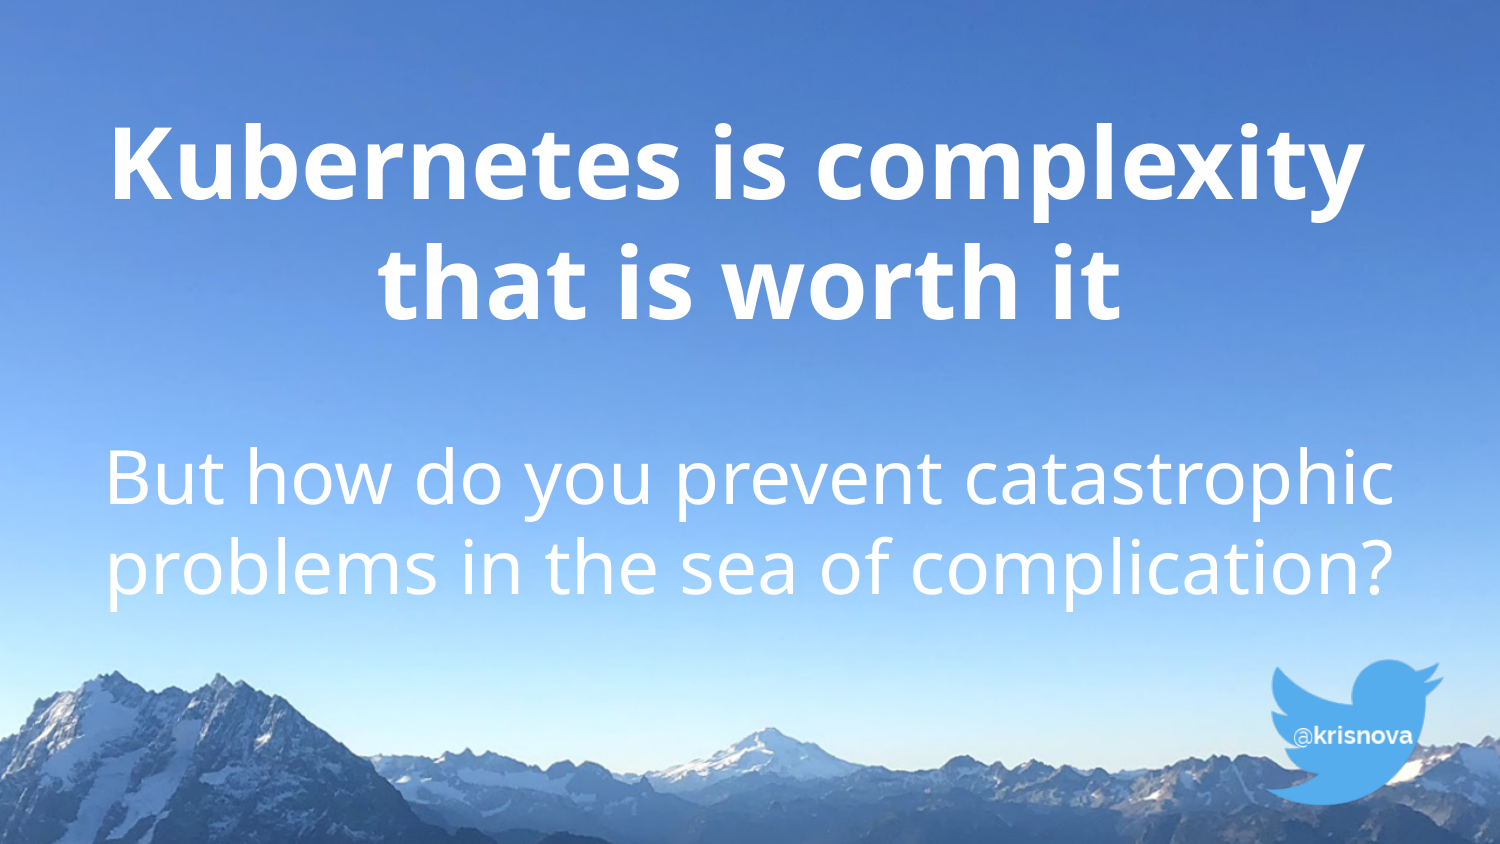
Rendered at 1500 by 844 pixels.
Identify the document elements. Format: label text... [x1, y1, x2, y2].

title Kubernetes is complexity that is worth it But how do you prevent catastrophic problems in the sea of complication? [83, 62, 1417, 625]
picture [0, 0, 1500, 844]
